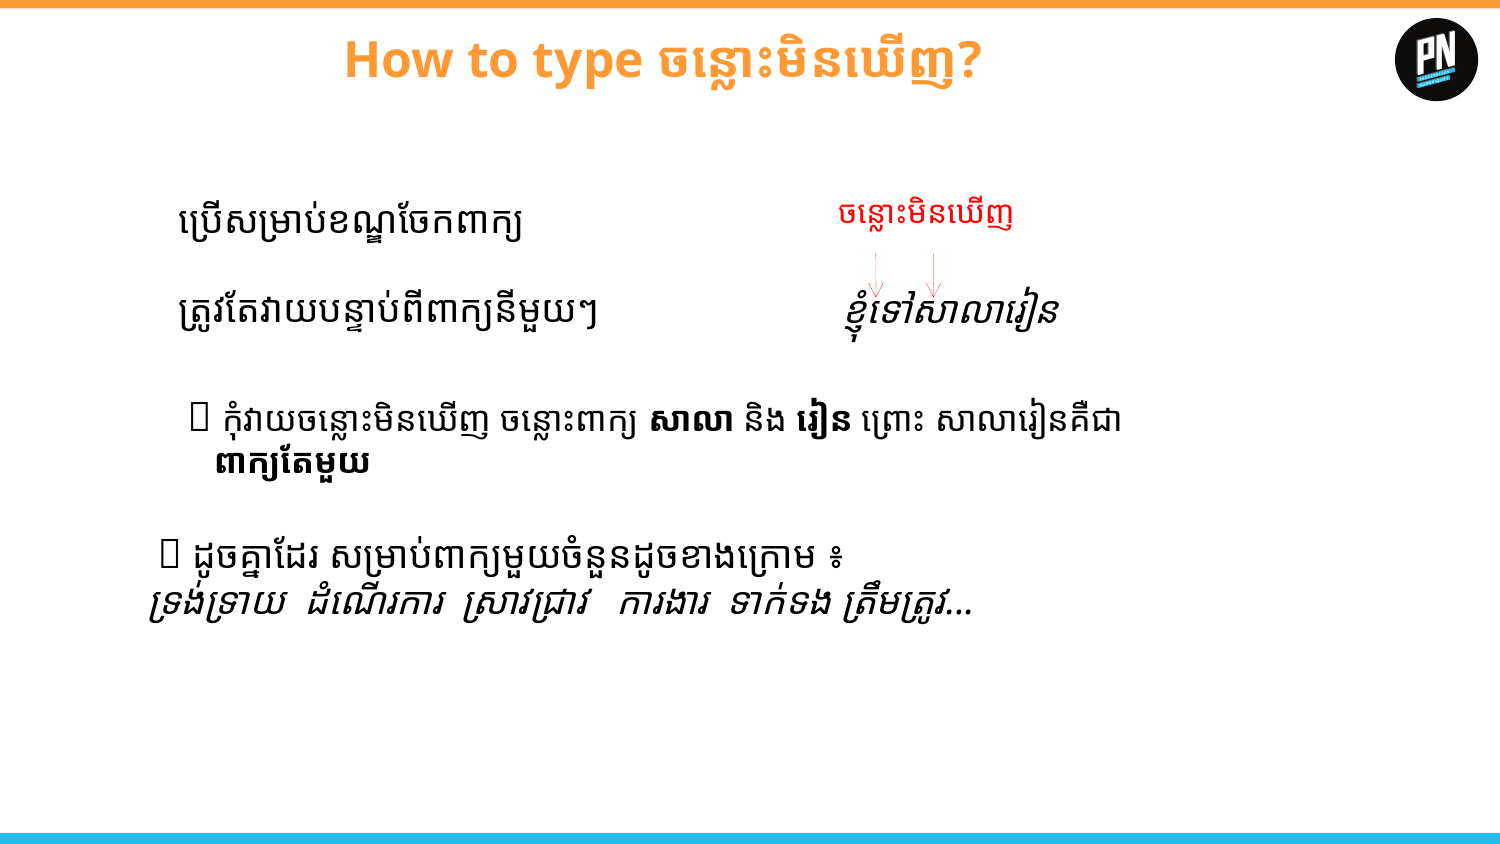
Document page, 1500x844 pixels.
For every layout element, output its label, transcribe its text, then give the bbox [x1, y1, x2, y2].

picture [1394, 17, 1479, 102]
text_box ប្រើ​សម្រាប់​ខណ្ឌចែក​ពាក្យ [154, 190, 722, 247]
text_box  ដូច​គ្នា​ដែរ សម្រាប់​ពាក្យ​មួយ​ចំនួន​ដូច​ខាង​ក្រោម ៖ ទ្រង់ទ្រាយ ដំណើរការ ស្រាវជ្រាវ ការងារ ទាក់ទង ត្រឹមត្រូវ... [122, 522, 1186, 628]
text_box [813, 186, 1187, 338]
text_box ត្រូវ​តែ​​វាយ​បន្ទាប់​ពី​ពាក្យ​នីមួយៗ [154, 279, 788, 336]
text_box  កុំ​វាយ​ចន្លោះ​មិន​ឃើញ ចន្លោះ​ពាក្យ សាលា និង រៀន ព្រោះ ​សាលារៀន​គឺ​ជា ពាក្យ​តែ​មួយ [122, 385, 1142, 487]
title How to type ចន្លោះ​មិន​ឃើញ? [328, 19, 1115, 134]
